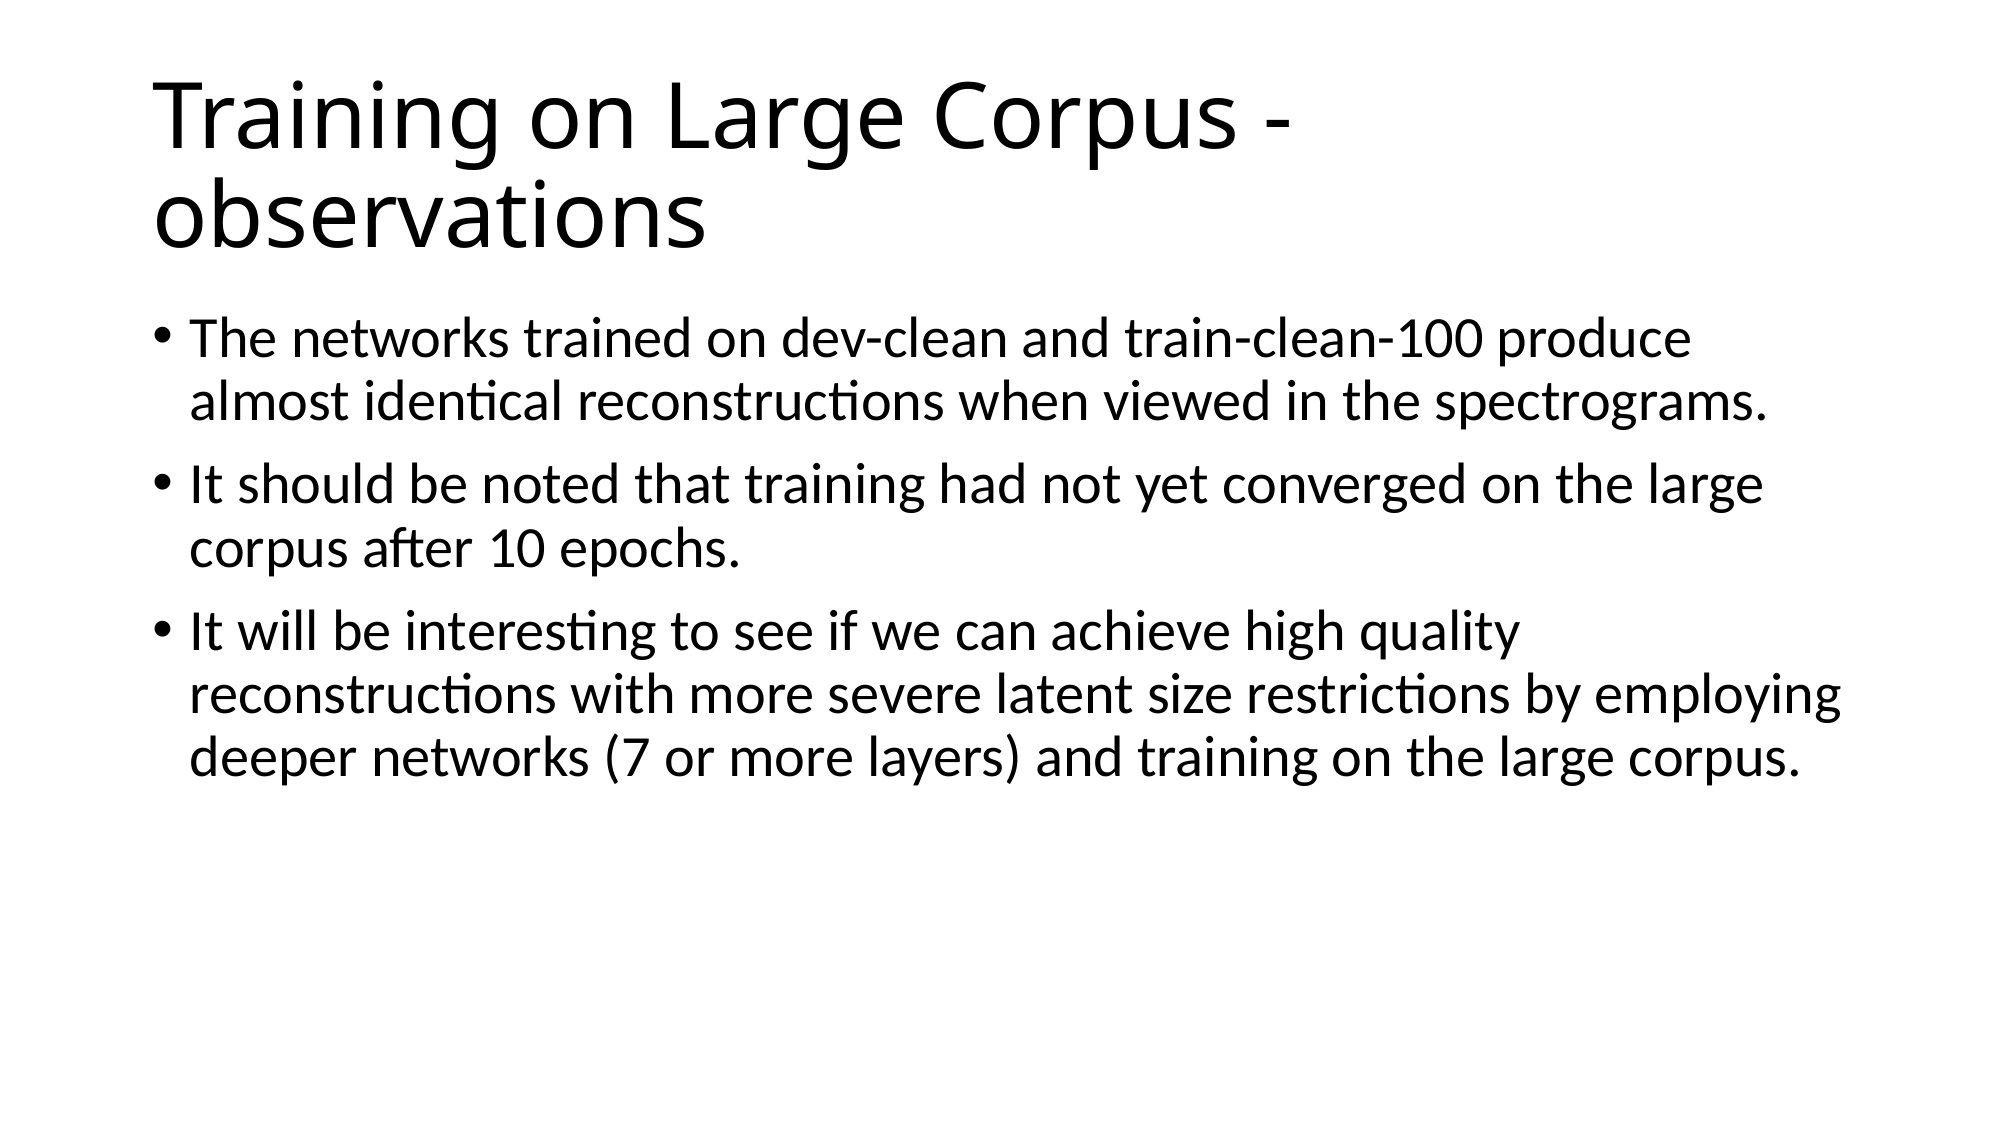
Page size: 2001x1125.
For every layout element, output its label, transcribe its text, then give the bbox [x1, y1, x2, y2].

list The networks trained on dev-clean and train-clean-100 produce almost identical reconstructions when viewed in the spectrograms. It should be noted that training had not yet converged on the large corpus after 10 epochs. It will be interesting to see if we can achieve high quality reconstructions with more severe latent size restrictions by employing deeper networks (7 or more layers) and training on the large corpus. [137, 299, 1863, 1014]
title Training on Large Corpus - observations [137, 59, 1863, 278]
